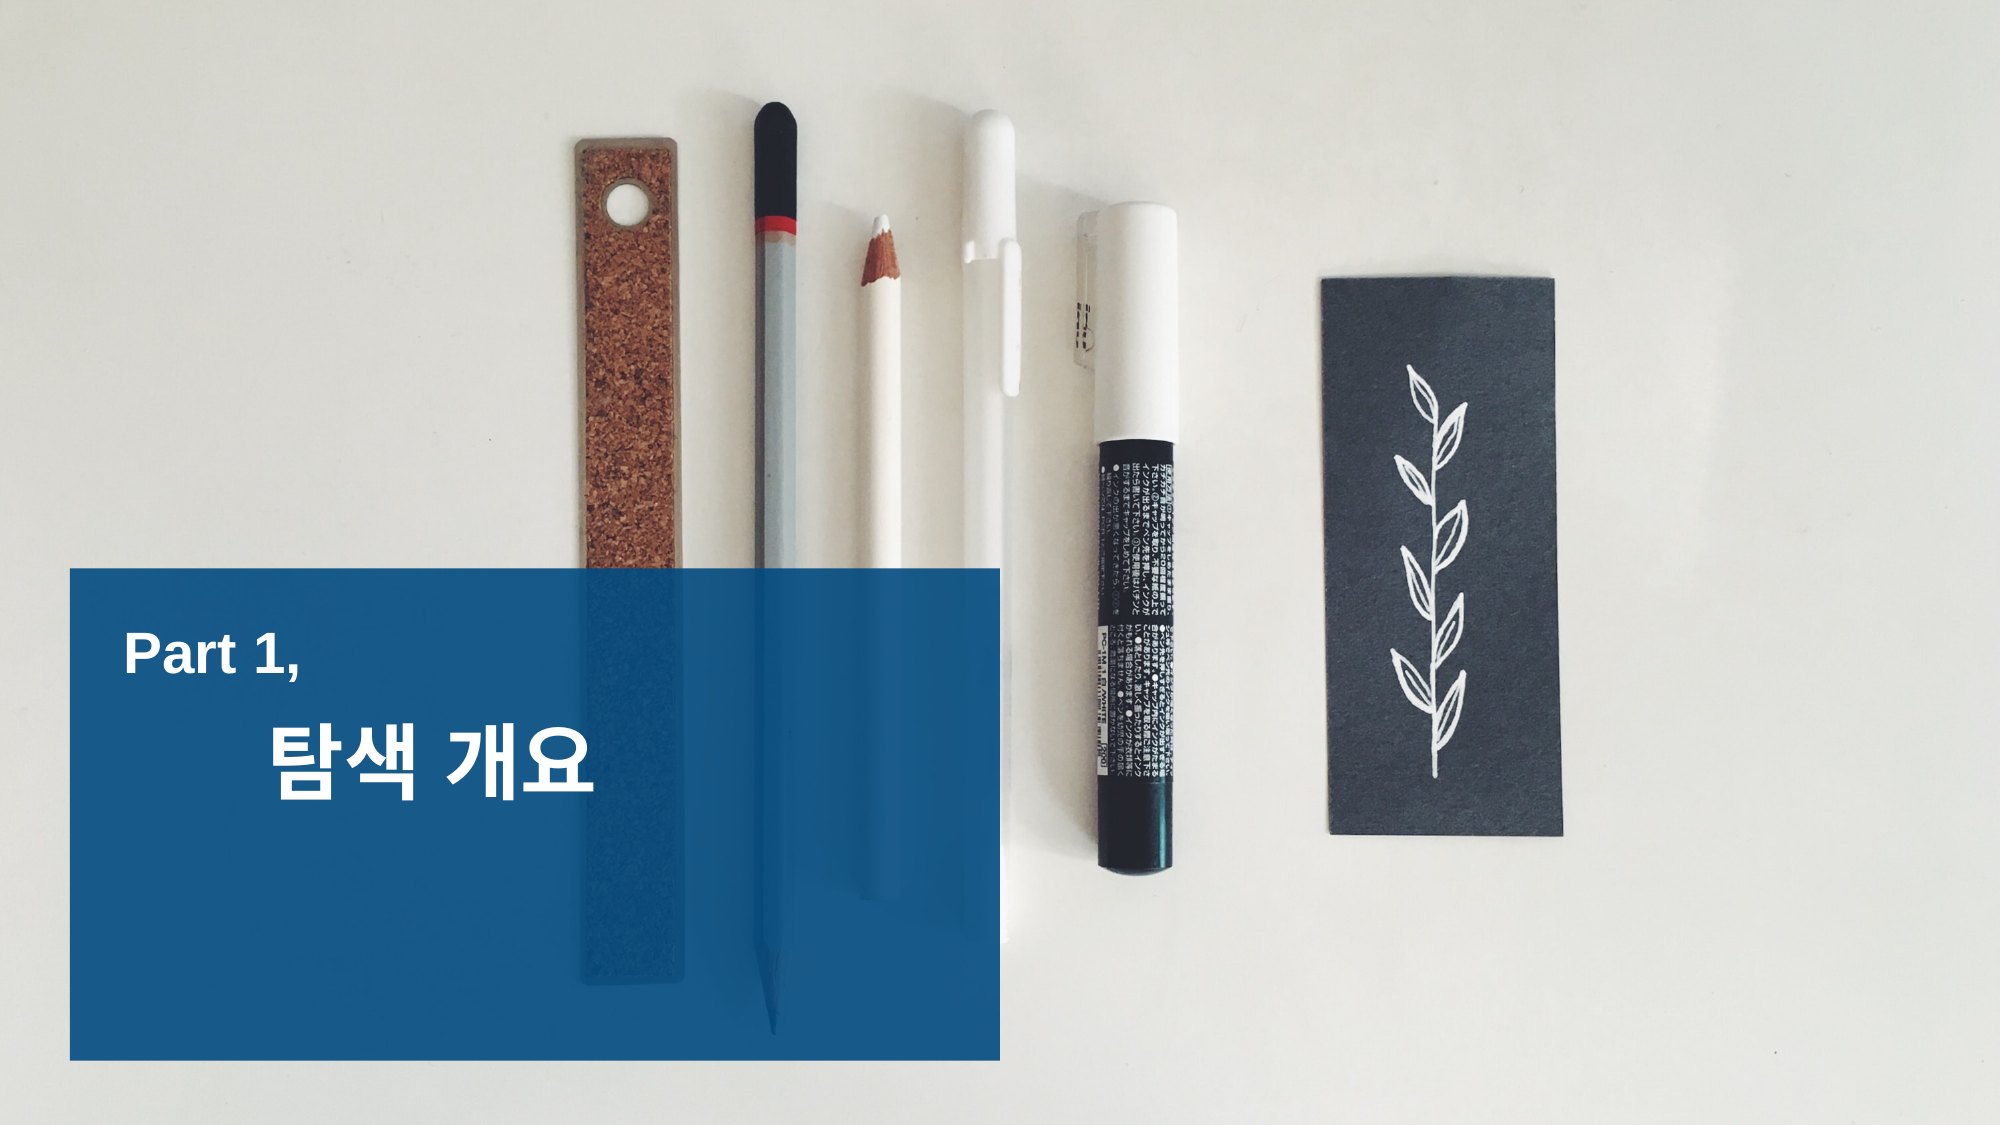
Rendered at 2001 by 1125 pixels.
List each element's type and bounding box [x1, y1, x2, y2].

picture [0, 0, 2000, 1125]
text_box [69, 568, 1000, 1061]
